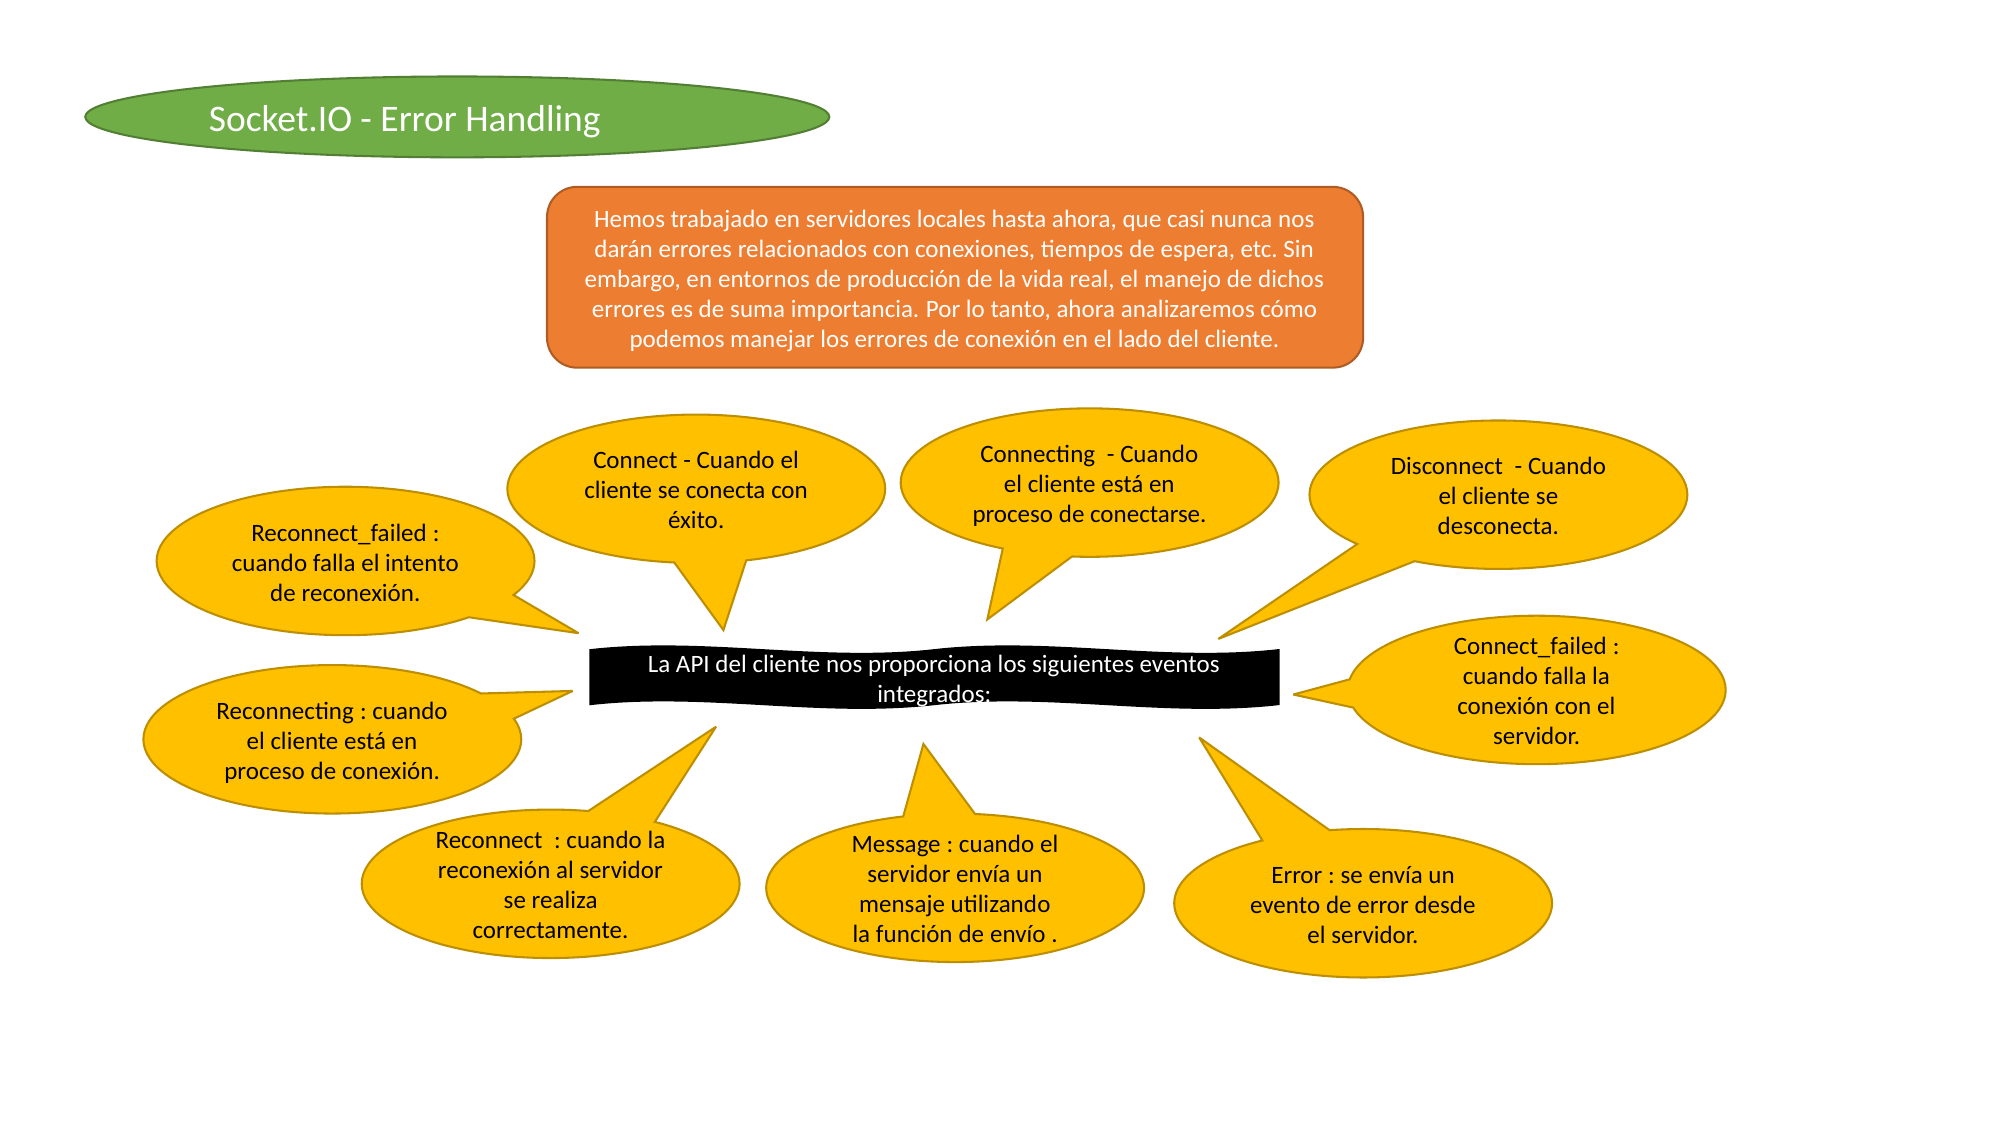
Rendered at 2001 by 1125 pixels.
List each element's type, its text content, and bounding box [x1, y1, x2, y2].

text_box Disconnect - Cuando el cliente se desconecta. [1218, 420, 1688, 639]
text_box Reconnecting : cuando el cliente está en proceso de conexión. [143, 665, 573, 814]
text_box Socket.IO - Error Handling [85, 76, 830, 158]
text_box Reconnect_failed : cuando falla el intento de reconexión. [156, 486, 579, 636]
text_box [137, 59, 1863, 278]
text_box Connect_failed : cuando falla la conexión con el servidor. [1293, 615, 1726, 765]
text_box La API del cliente nos proporciona los siguientes eventos integrados: [590, 646, 1279, 708]
text_box Message : cuando el servidor envía un mensaje utilizando la función de envío . [766, 743, 1145, 963]
text_box Connect - Cuando el cliente se conecta con éxito. [507, 414, 886, 631]
text_box Reconnect : cuando la reconexión al servidor se realiza correctamente. [361, 726, 740, 959]
text_box Hemos trabajado en servidores locales hasta ahora, que casi nunca nos darán errores relacionados con conexiones, tiempos de espera, etc. Sin embargo, en entornos de producción de la vida real, el manejo de dichos errores es de suma importancia. Por lo tanto, ahora analizaremos cómo podemos manejar los errores de conexión en el lado del cliente. [547, 186, 1364, 368]
text_box Connecting - Cuando el cliente está en proceso de conectarse. [900, 408, 1279, 620]
text_box Error : se envía un evento de error desde el servidor. [1174, 737, 1553, 978]
text_box [137, 299, 1863, 1014]
